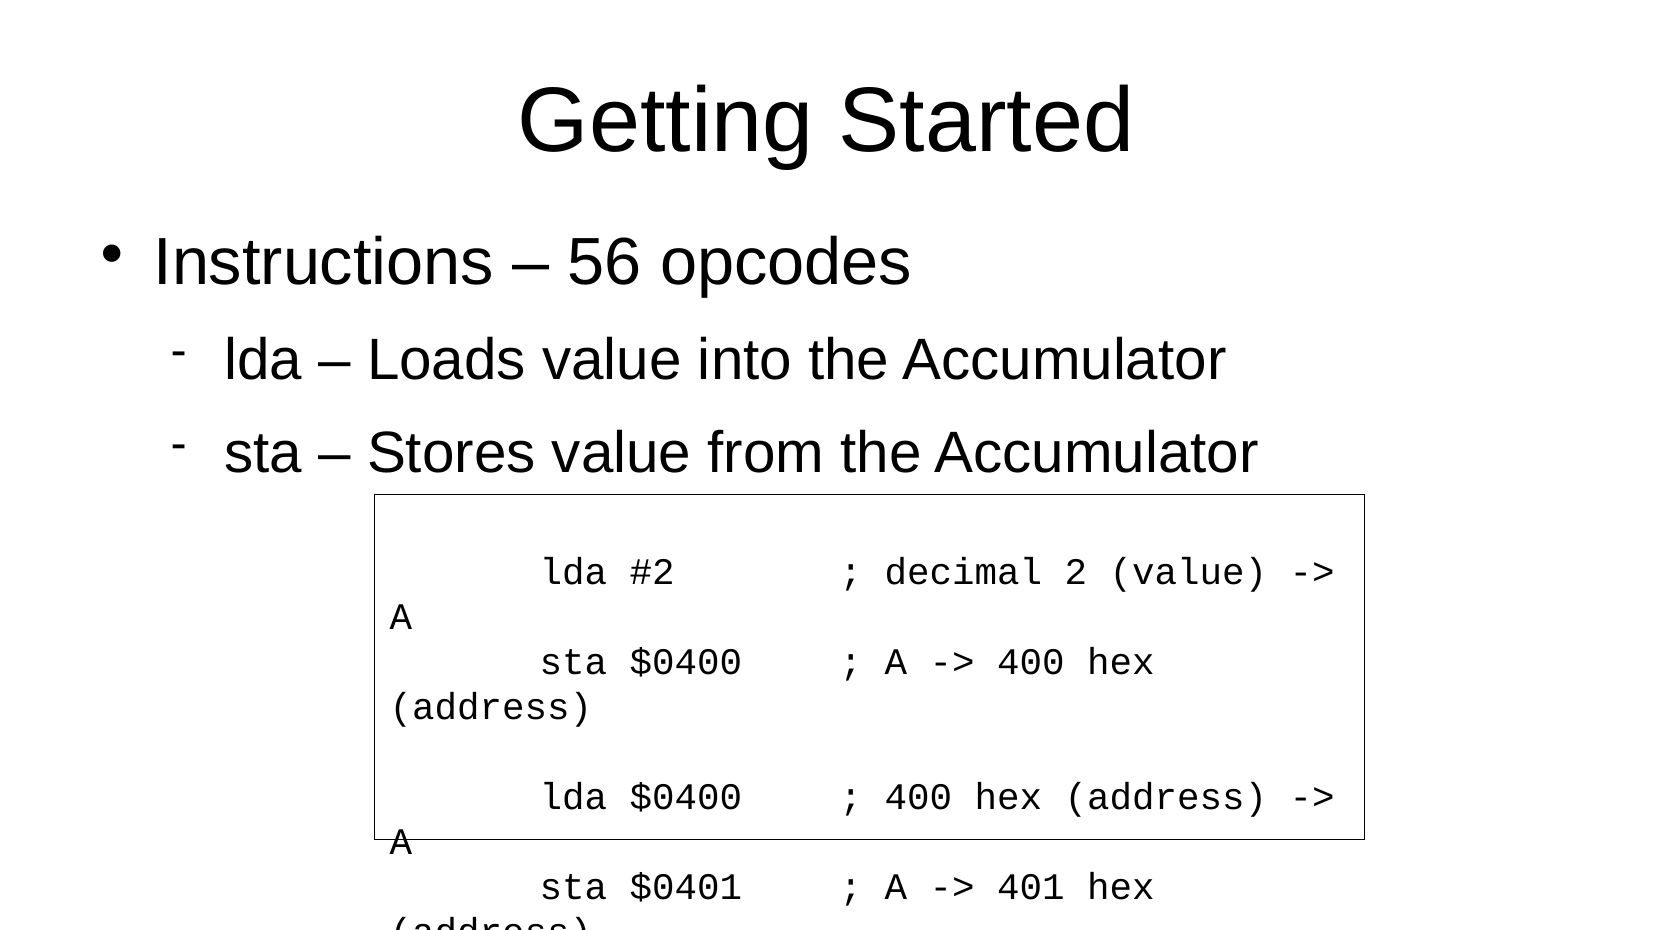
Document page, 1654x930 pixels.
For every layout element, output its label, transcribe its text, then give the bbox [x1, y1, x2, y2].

text_box Instructions – 56 opcodes lda – Loads value into the Accumulator sta – Stores value from the Accumulator [82, 217, 1570, 757]
text_box lda #2 ; decimal 2 (value) -> A sta $0400 ; A -> 400 hex (address) lda $0400 ; 400 hex (address) -> A sta $0401 ; A -> 401 hex (address) [374, 494, 1365, 840]
text_box Getting Started [82, 37, 1570, 192]
